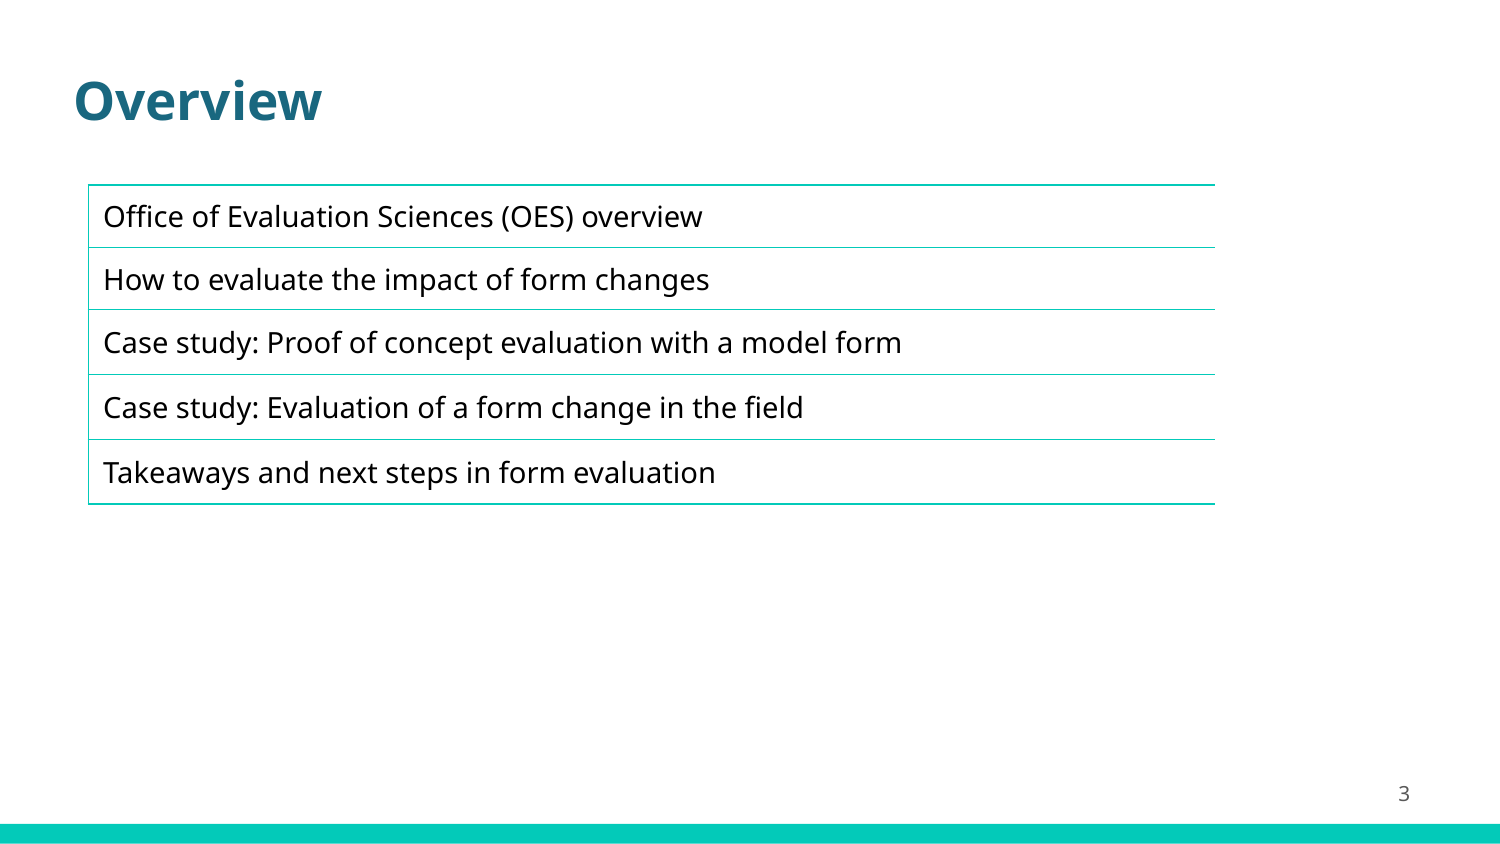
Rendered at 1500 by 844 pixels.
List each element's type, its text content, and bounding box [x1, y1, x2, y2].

table_header Office of Evaluation Sciences (OES) overview [89, 186, 1215, 247]
table_cell Takeaways and next steps in form evaluation [89, 440, 1215, 503]
table_cell Case study: Evaluation of a form change in the field [89, 375, 1215, 439]
table_cell Case study: Proof of concept evaluation with a model form [89, 310, 1215, 374]
title Overview [58, 52, 1425, 147]
slide_number 3 [1335, 764, 1425, 824]
table_cell How to evaluate the impact of form changes [89, 248, 1215, 309]
